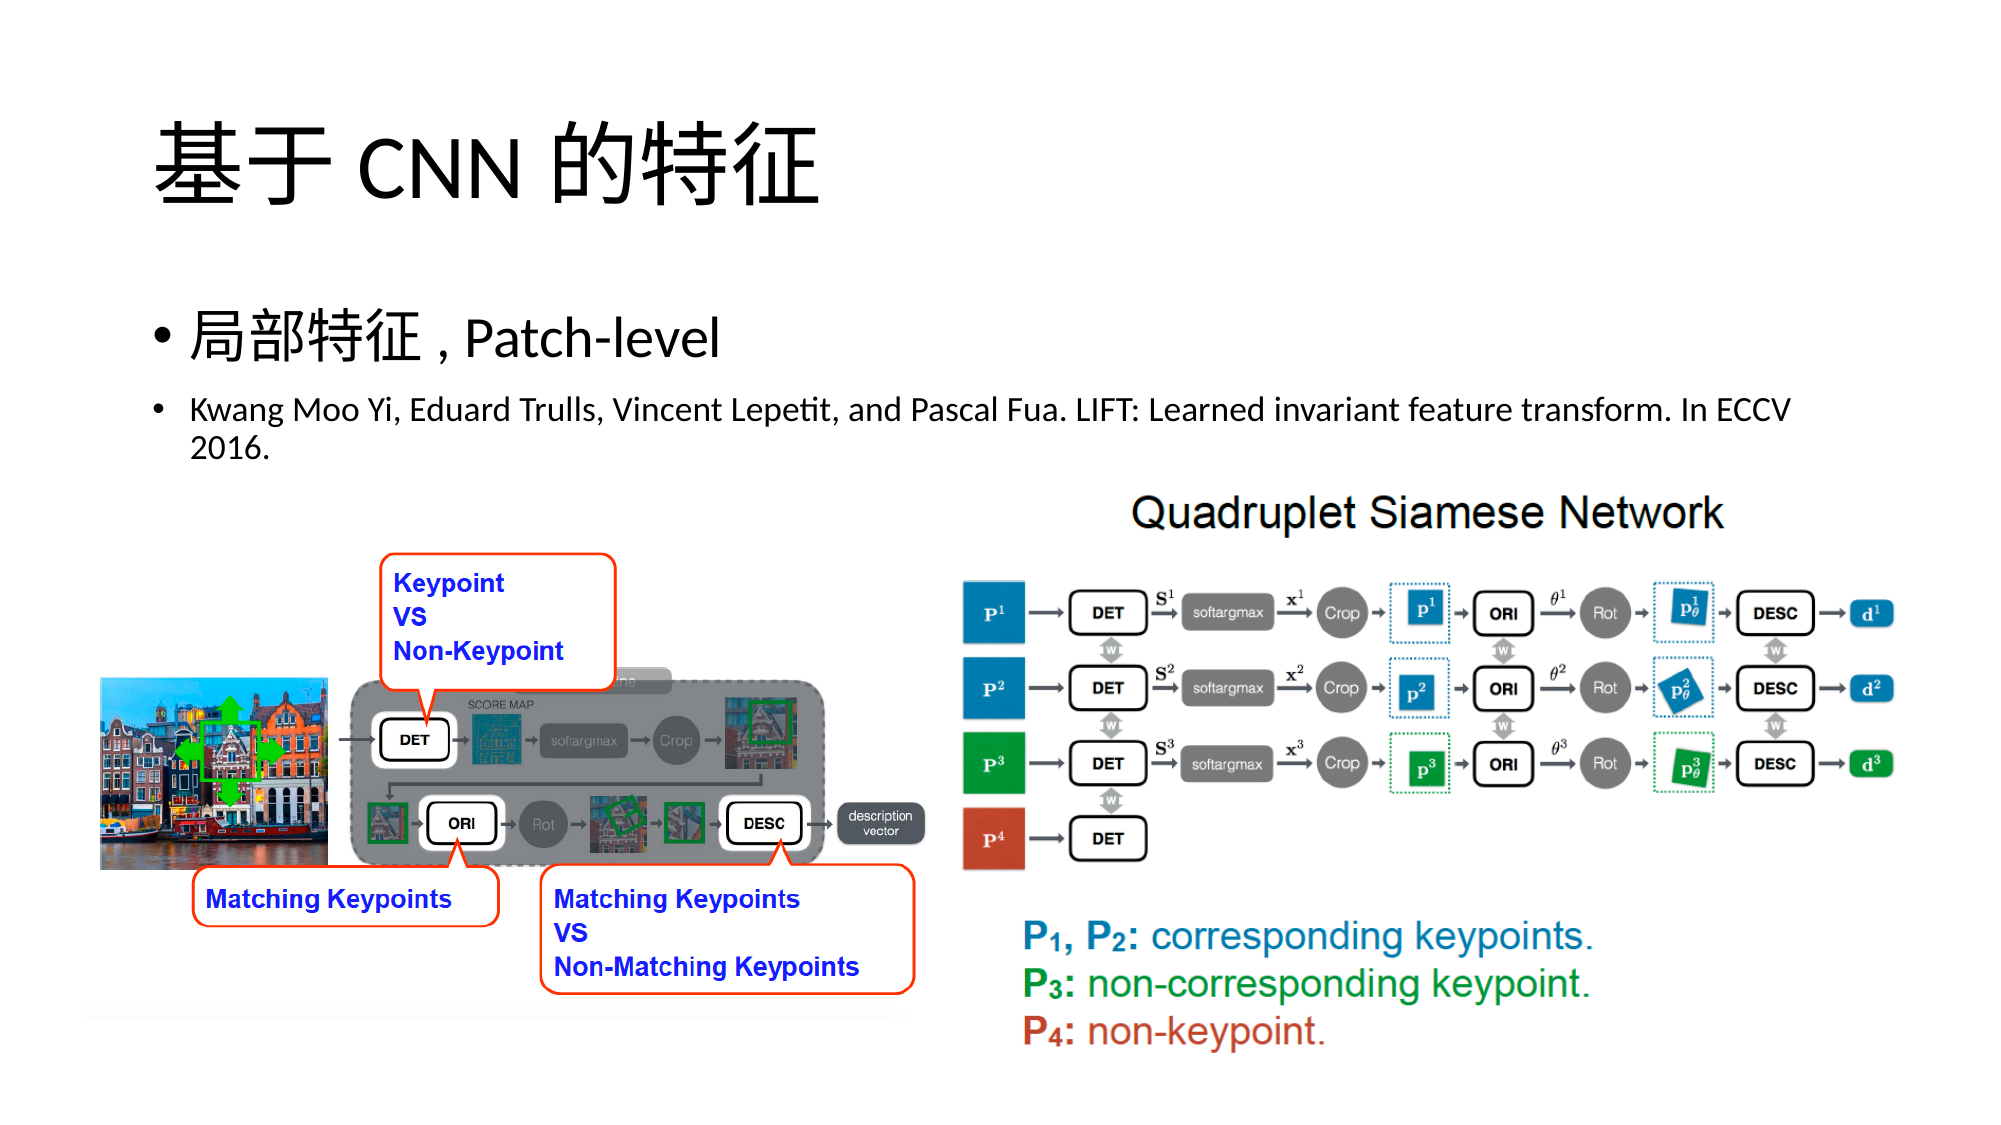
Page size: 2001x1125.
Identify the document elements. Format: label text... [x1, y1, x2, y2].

list 局部特征, Patch-level Kwang Moo Yi, Eduard Trulls, Vincent Lepetit, and Pascal Fua. LIFT: Learned invariant feature transform. In ECCV 2016. [137, 299, 1863, 521]
title 基于CNN的特征 [137, 59, 1863, 278]
picture [85, 468, 1924, 1073]
